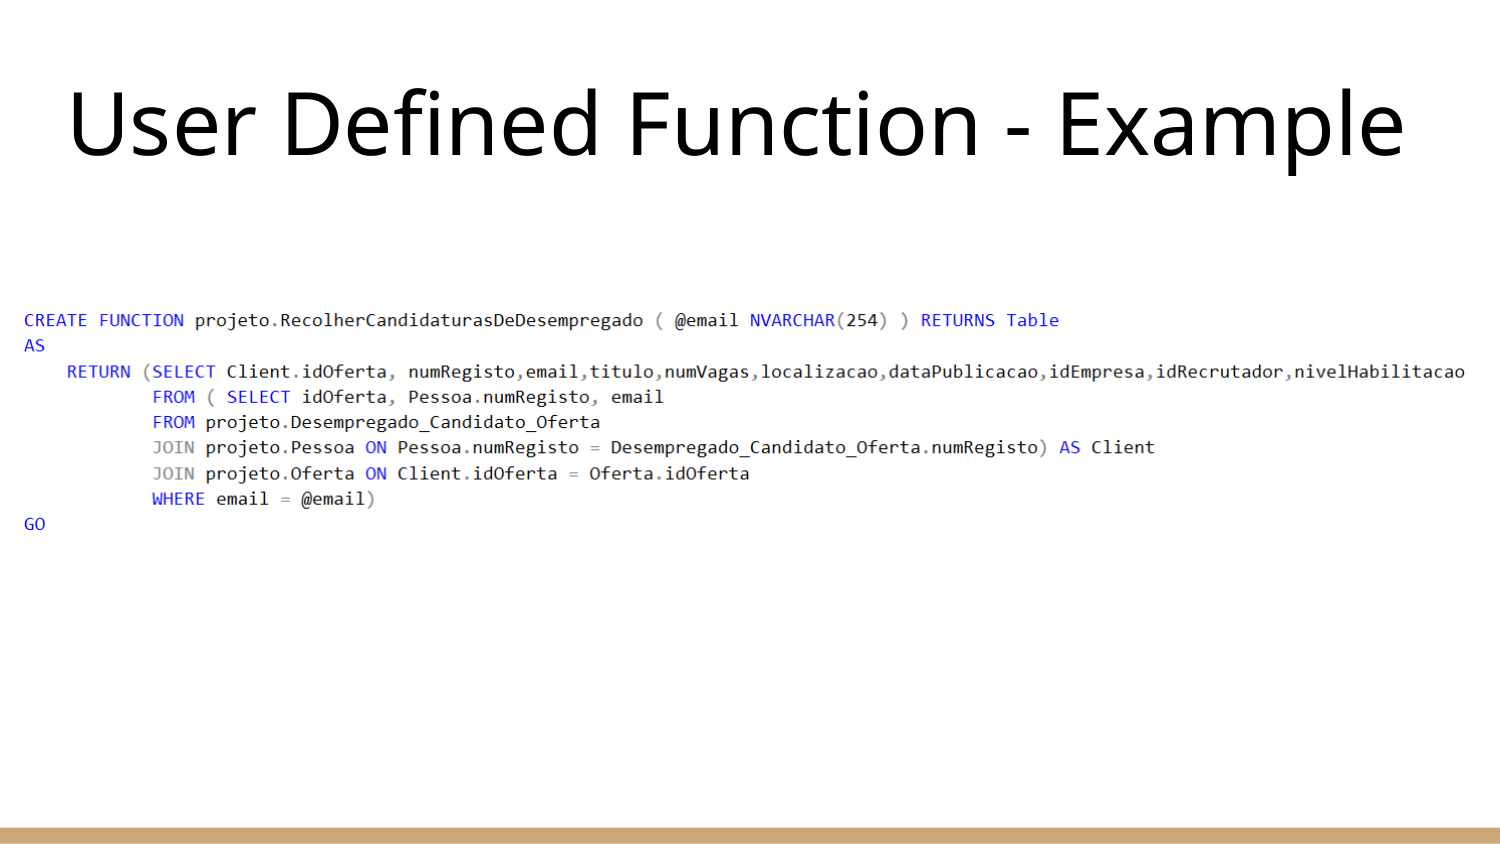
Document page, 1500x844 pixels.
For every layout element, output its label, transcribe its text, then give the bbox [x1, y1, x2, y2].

title User Defined Function - Example [51, 51, 1449, 189]
picture [24, 304, 1476, 539]
